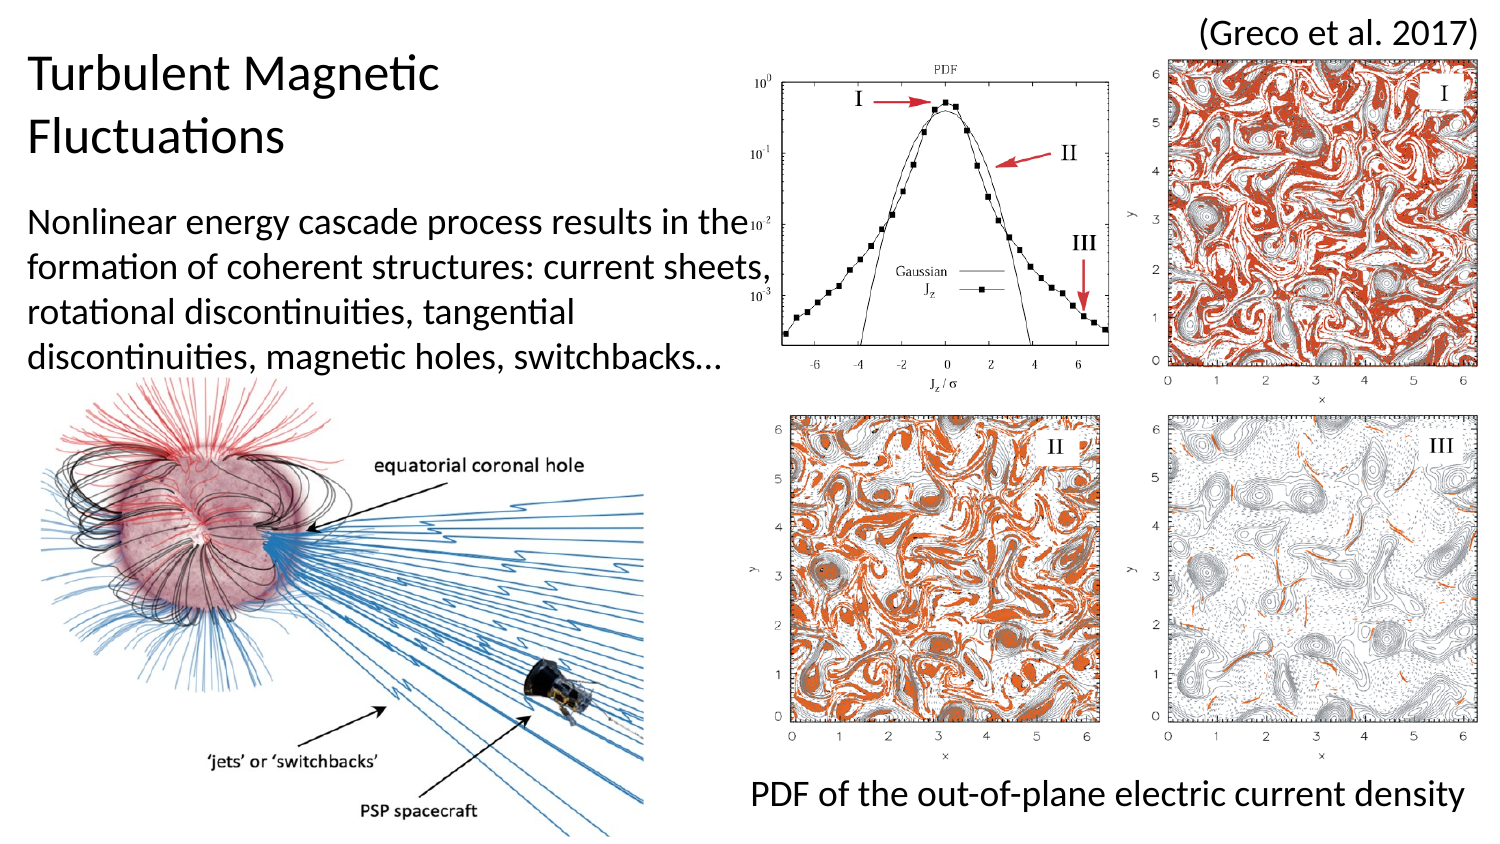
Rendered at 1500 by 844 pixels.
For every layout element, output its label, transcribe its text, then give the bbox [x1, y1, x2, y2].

text_box Nonlinear energy cascade process results in the formation of coherent structures: current sheets, rotational discontinuities, tangential discontinuities, magnetic holes, switchbacks… [12, 189, 732, 430]
title Turbulent Magnetic Fluctuations [12, 30, 1183, 172]
picture [39, 377, 644, 838]
text_box (Greco et al. 2017) [1183, 0, 1500, 61]
picture [737, 52, 1488, 769]
